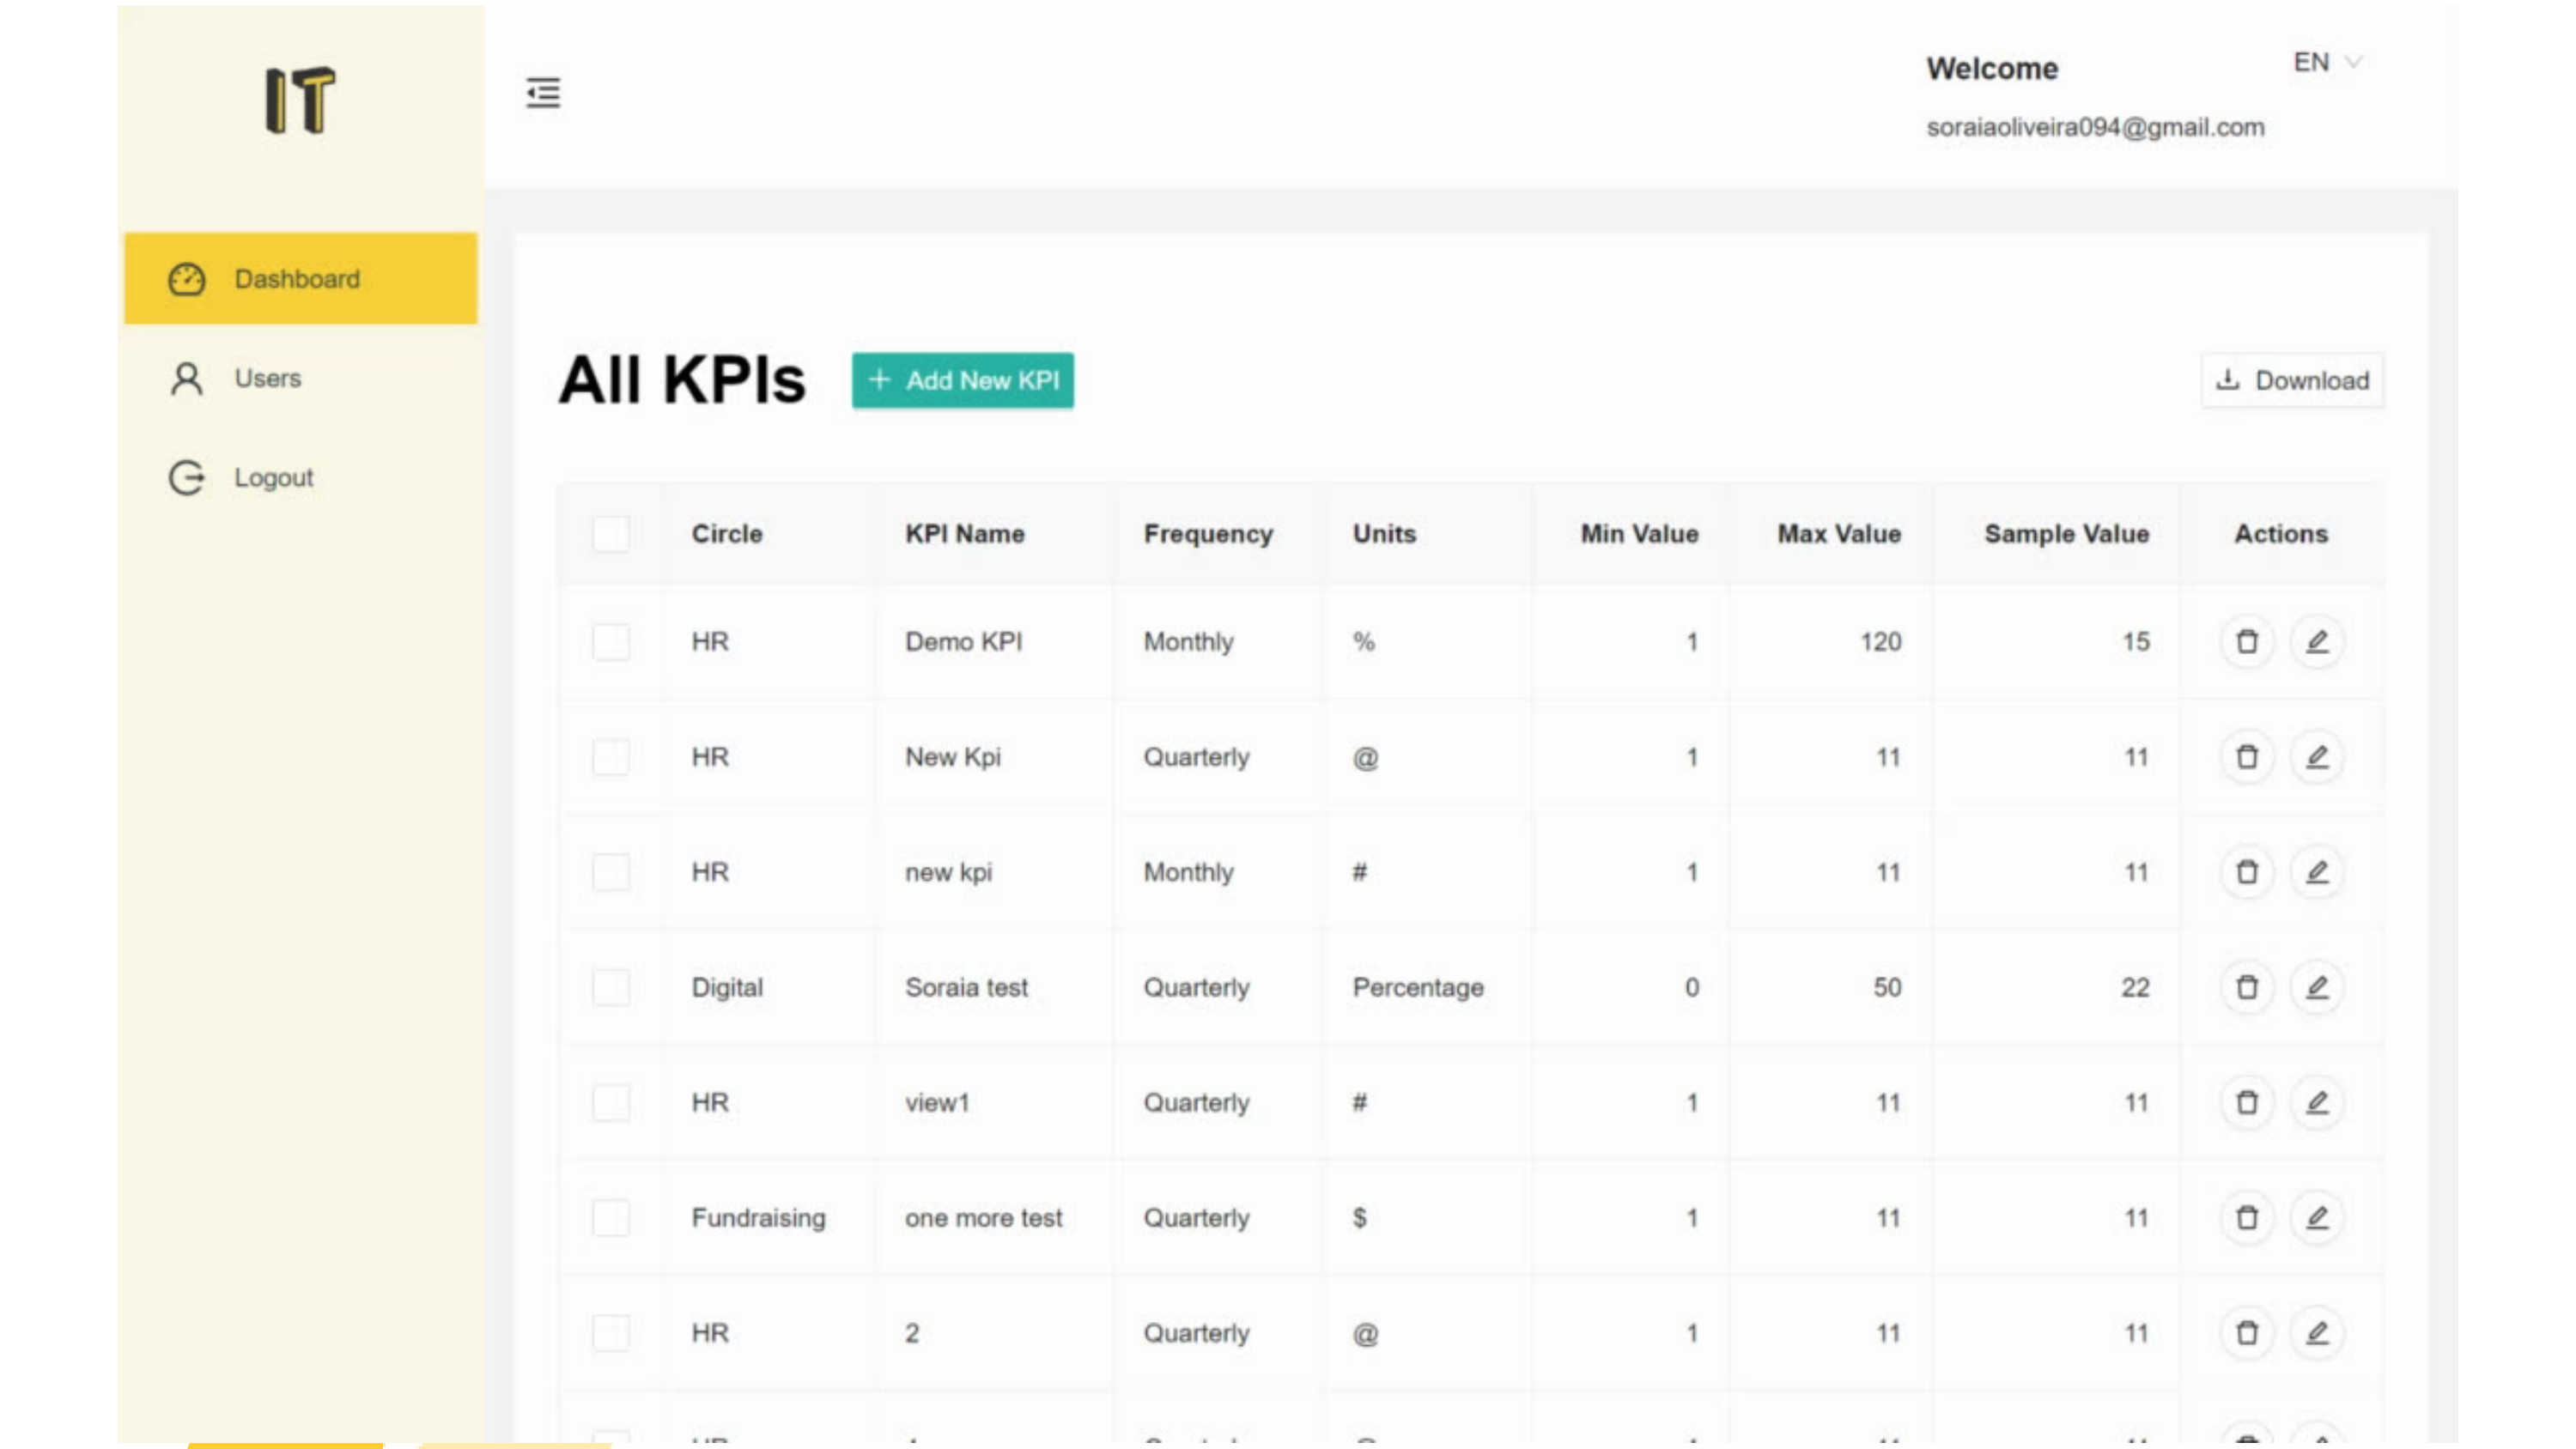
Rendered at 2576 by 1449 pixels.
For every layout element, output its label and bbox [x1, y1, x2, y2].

text_box [117, 4, 2459, 1444]
